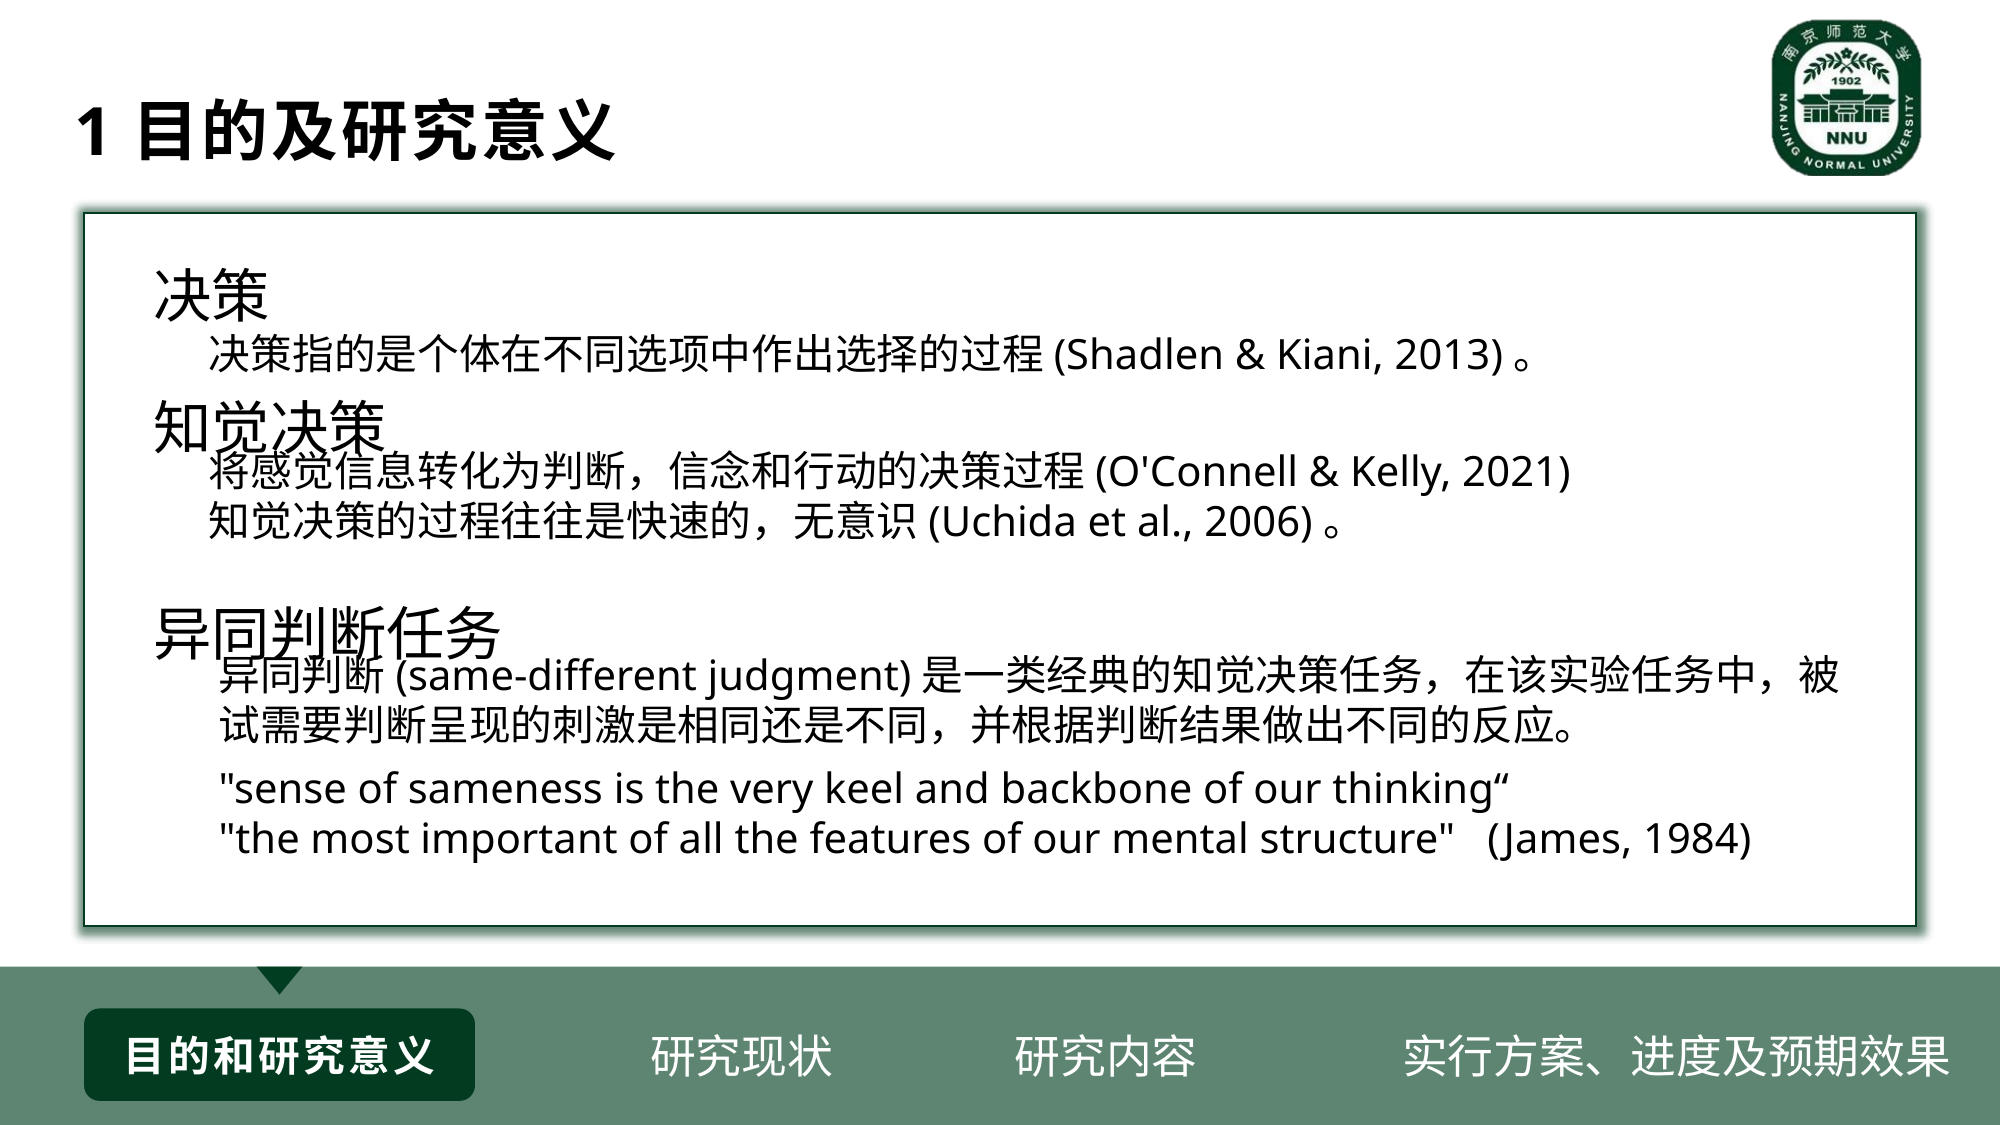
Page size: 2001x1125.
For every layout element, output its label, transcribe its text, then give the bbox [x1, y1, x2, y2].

text_box 决策 [138, 181, 1493, 313]
text_box 决策指的是个体在不同选项中作出选择的过程(Shadlen & Kiani, 2013)。 [193, 269, 1751, 386]
picture [1724, 14, 1970, 182]
text_box 研究内容 [999, 1020, 1355, 1090]
text_box [0, 966, 2000, 1125]
text_box 异同判断(same-different judgment)是一类经典的知觉决策任务，在该实验任务中，被试需要判断呈现的刺激是相同还是不同，并根据判断结果做出不同的反应。 [203, 641, 1875, 754]
text_box 1目的及研究意义 [59, 81, 634, 256]
text_box "sense of sameness is the very keel and backbone of our thinking“ "the most important of all the features of our mental structure" (James, 1984) [203, 754, 1875, 871]
text_box 将感觉信息转化为判断，信念和行动的决策过程(O'Connell & Kelly, 2021) 知觉决策的过程往往是快速的，无意识(Uchida et al., 2006)。 [193, 437, 1751, 553]
text_box 异同判断任务 [138, 519, 630, 676]
text_box 知觉决策 [138, 312, 1493, 469]
text_box 研究现状 [635, 1020, 848, 1090]
text_box 目的和研究意义 [83, 1007, 477, 1102]
text_box [83, 212, 1917, 927]
text_box 实行方案、进度及预期效果 [1387, 1020, 1966, 1090]
text_box [254, 965, 305, 997]
